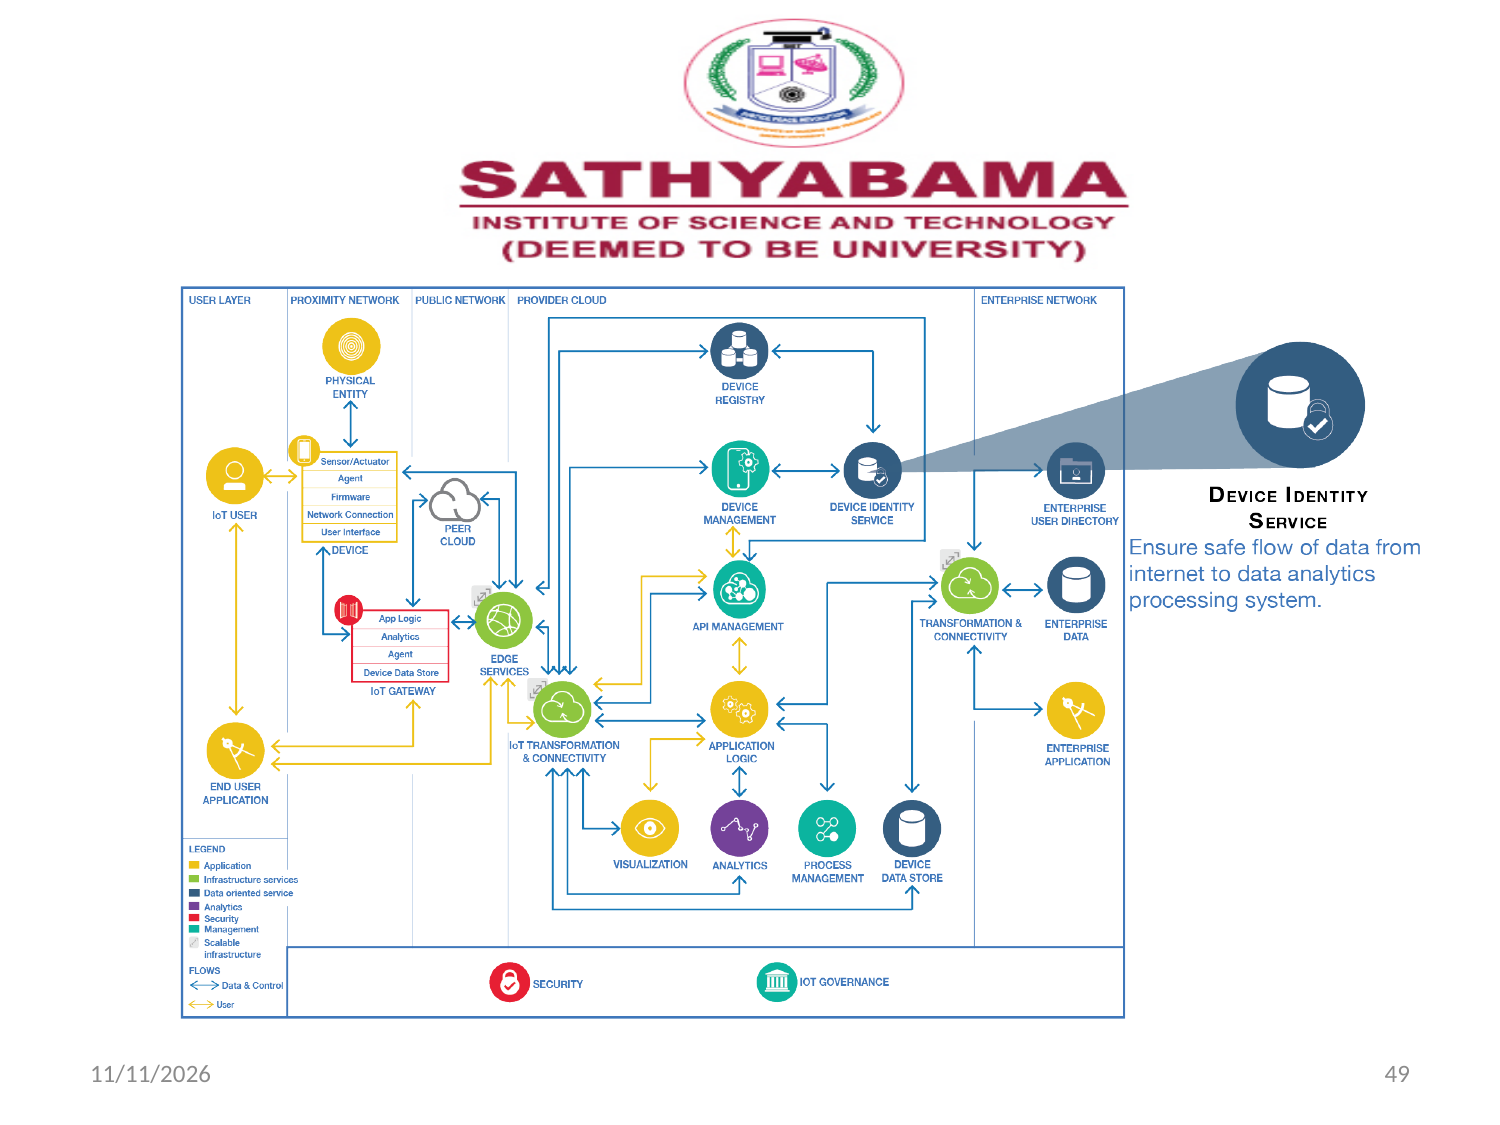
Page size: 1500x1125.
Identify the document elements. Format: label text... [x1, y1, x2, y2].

picture [175, 280, 1442, 1020]
picture [433, 0, 1161, 270]
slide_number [75, 1042, 425, 1103]
slide_number 49 [1074, 1042, 1425, 1103]
